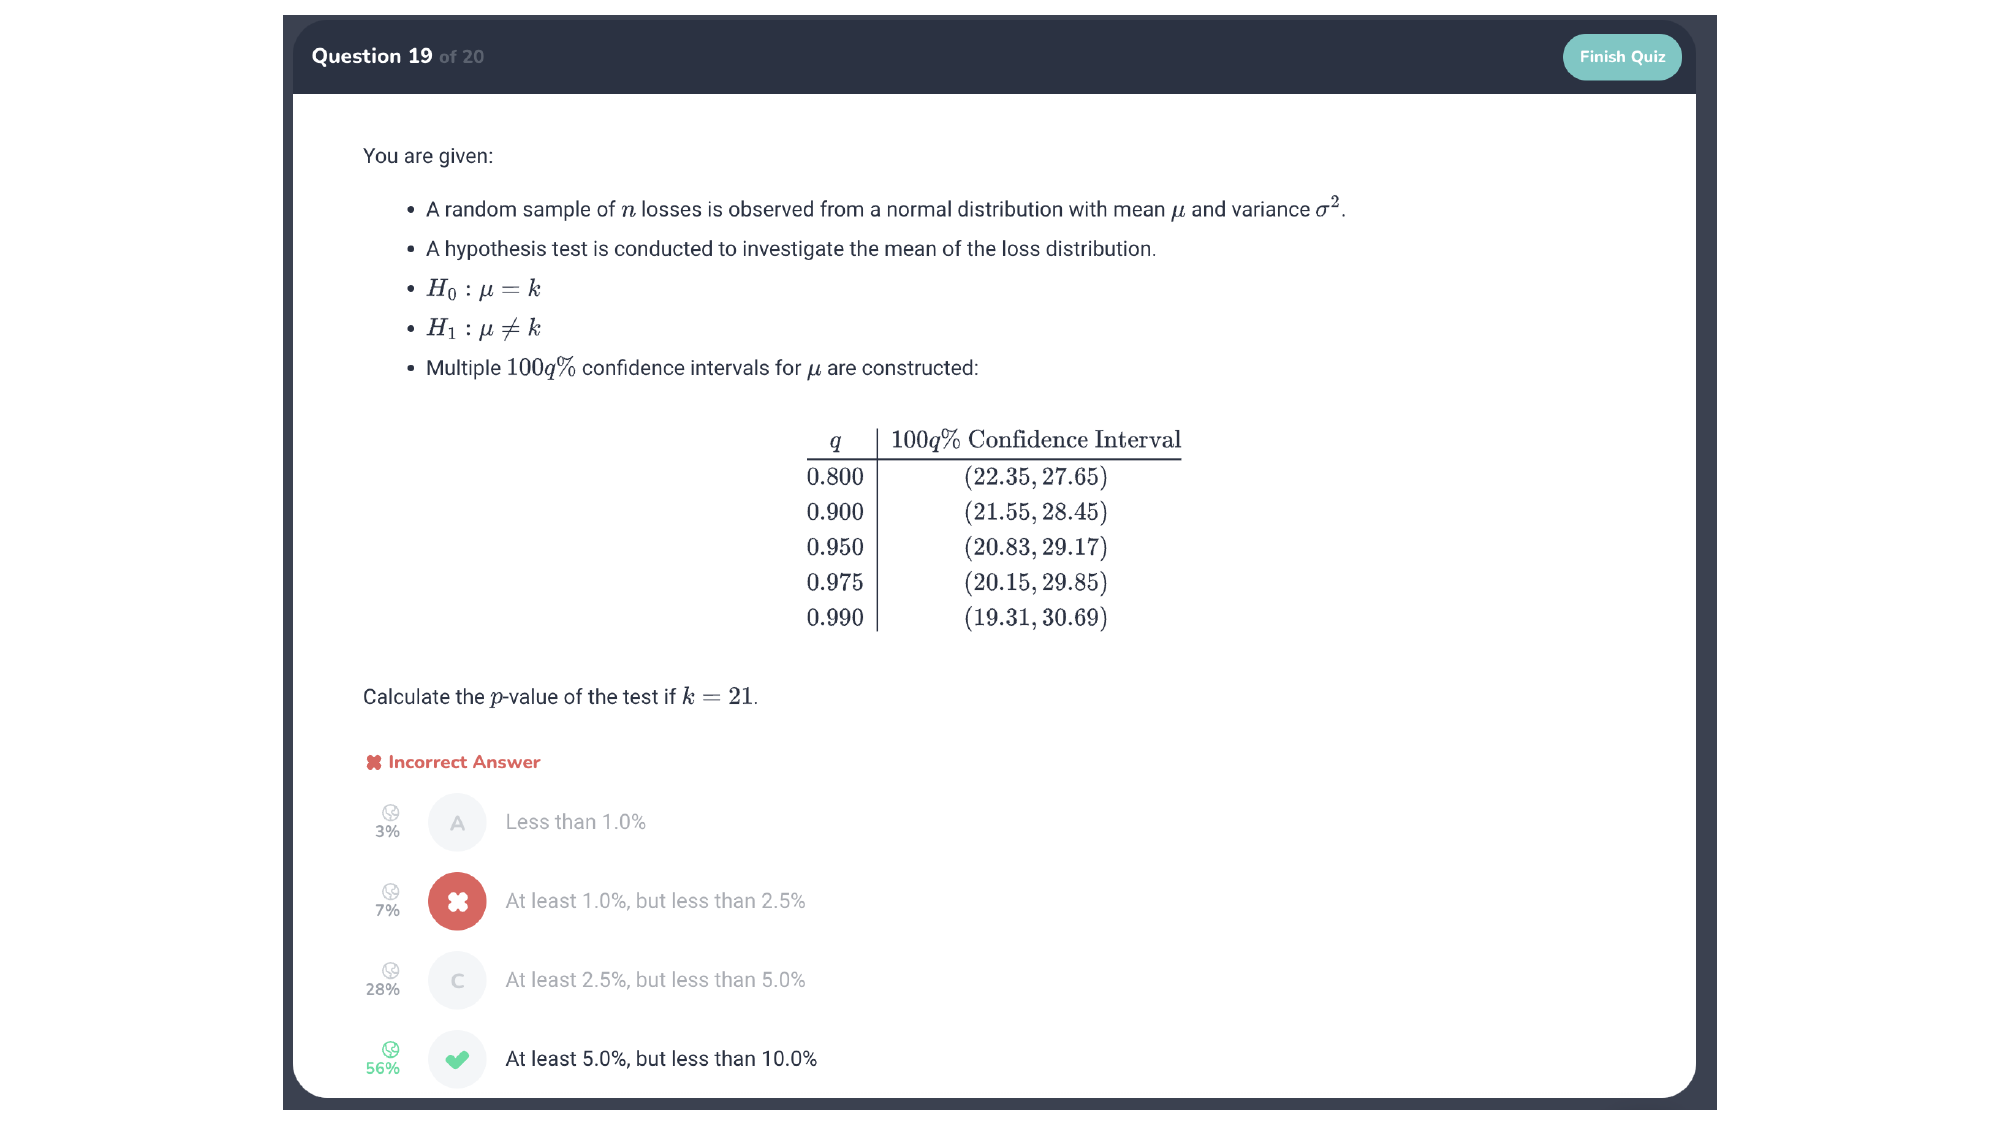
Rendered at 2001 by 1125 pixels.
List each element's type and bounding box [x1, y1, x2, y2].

picture [283, 15, 1717, 1110]
